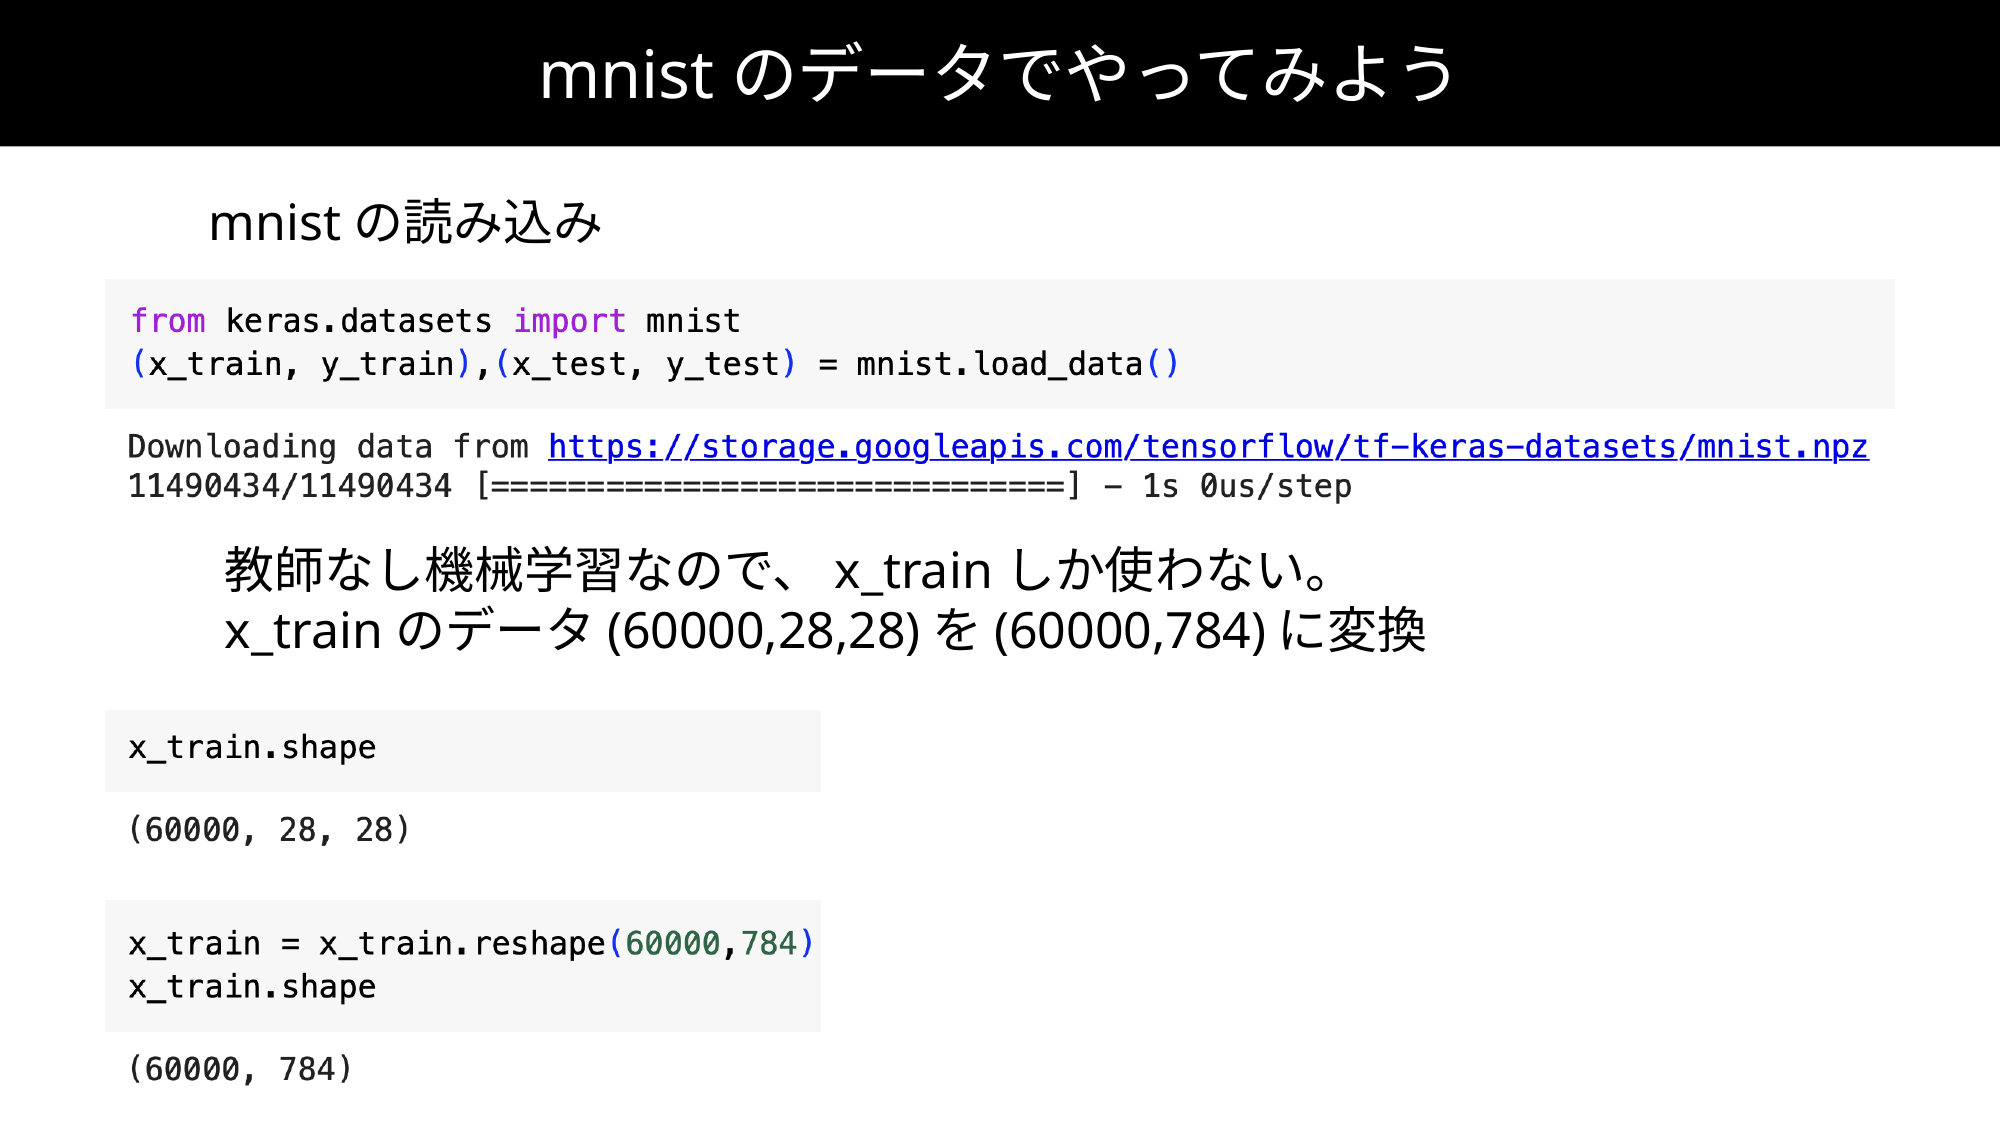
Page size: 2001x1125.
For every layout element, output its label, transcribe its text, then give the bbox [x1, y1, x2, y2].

picture [105, 710, 821, 1098]
text_box mnistのデータでやってみよう [533, 27, 1467, 117]
text_box mnistの読み込み [193, 182, 1885, 258]
picture [105, 279, 1895, 526]
text_box 教師なし機械学習なので、x_trainしか使わない。 x_trainのデータ(60000,28,28)を(60000,784)に変換 [209, 531, 1870, 666]
text_box [0, 0, 2000, 147]
